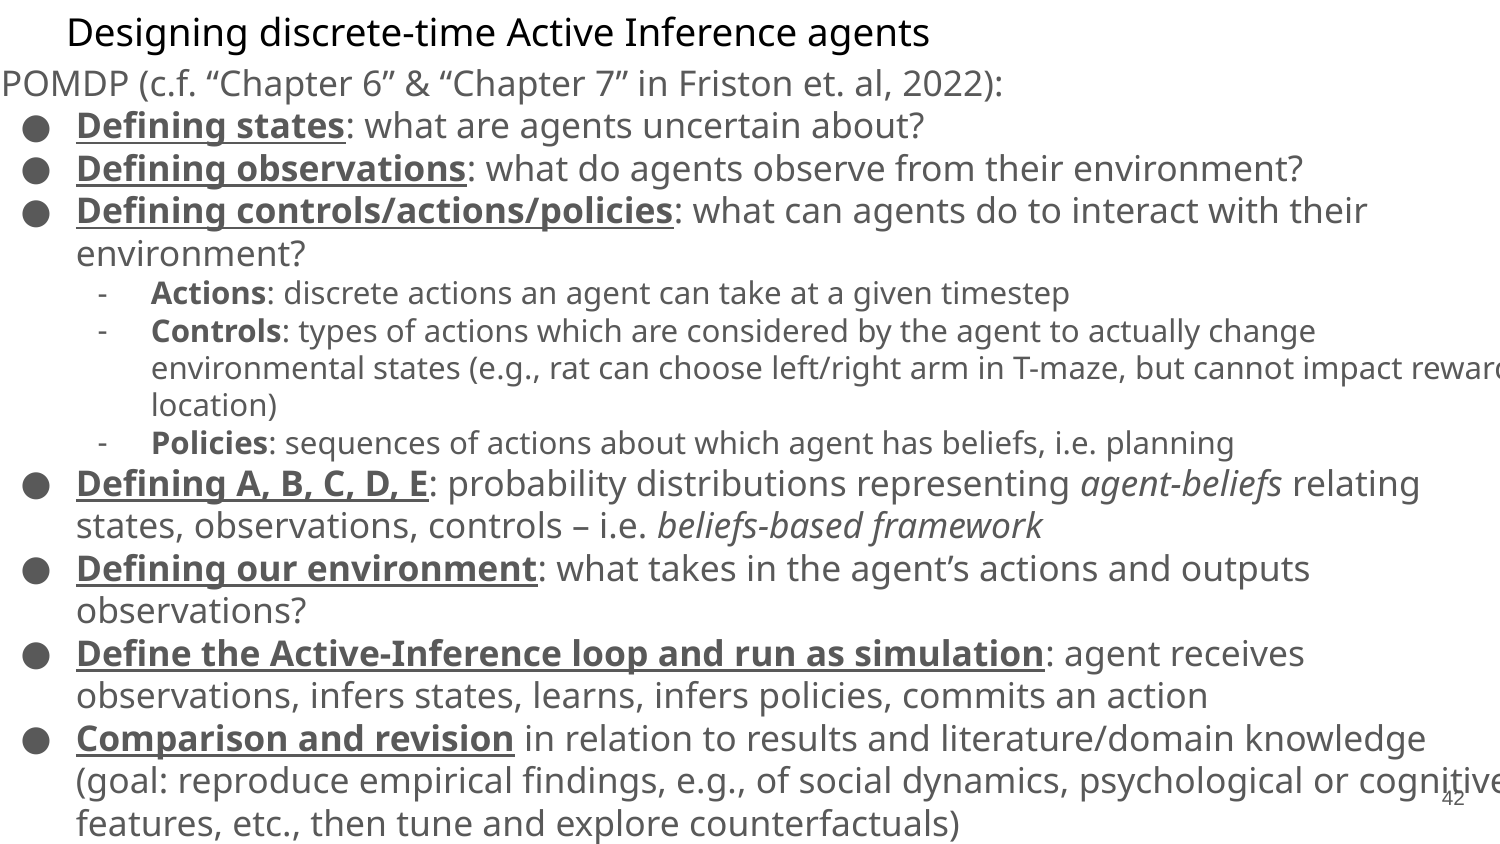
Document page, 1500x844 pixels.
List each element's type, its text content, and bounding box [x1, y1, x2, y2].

list POMDP (c.f. “Chapter 6” & “Chapter 7” in Friston et. al, 2022): Defining states: what are agents uncertain about? Defining observations: what do agents observe from their environment? Defining controls/actions/policies: what can agents do to interact with their environment? Actions: discrete actions an agent can take at a given timestep Controls: types of actions which are considered by the agent to actually change environmental states (e.g., rat can choose left/right arm in T-maze, but cannot impact reward location) Policies: sequences of actions about which agent has beliefs, i.e. planning Defining A, B, C, D, E: probability distributions representing agent-beliefs relating states, observations, controls – i.e. beliefs-based framework Defining our environment: what takes in the agent’s actions and outputs observations? Define the Active-Inference loop and run as simulation: agent receives observations, infers states, learns, infers policies, commits an action Comparison and revision in relation to results and literature/domain knowledge (goal: reproduce empirical findings, e.g., of social dynamics, psychological or cognitive features, etc., then tune and explore counterfactuals) [0, 45, 1500, 607]
slide_number ‹#› [1389, 764, 1480, 830]
title Designing discrete-time Active Inference agents [51, 0, 1449, 45]
